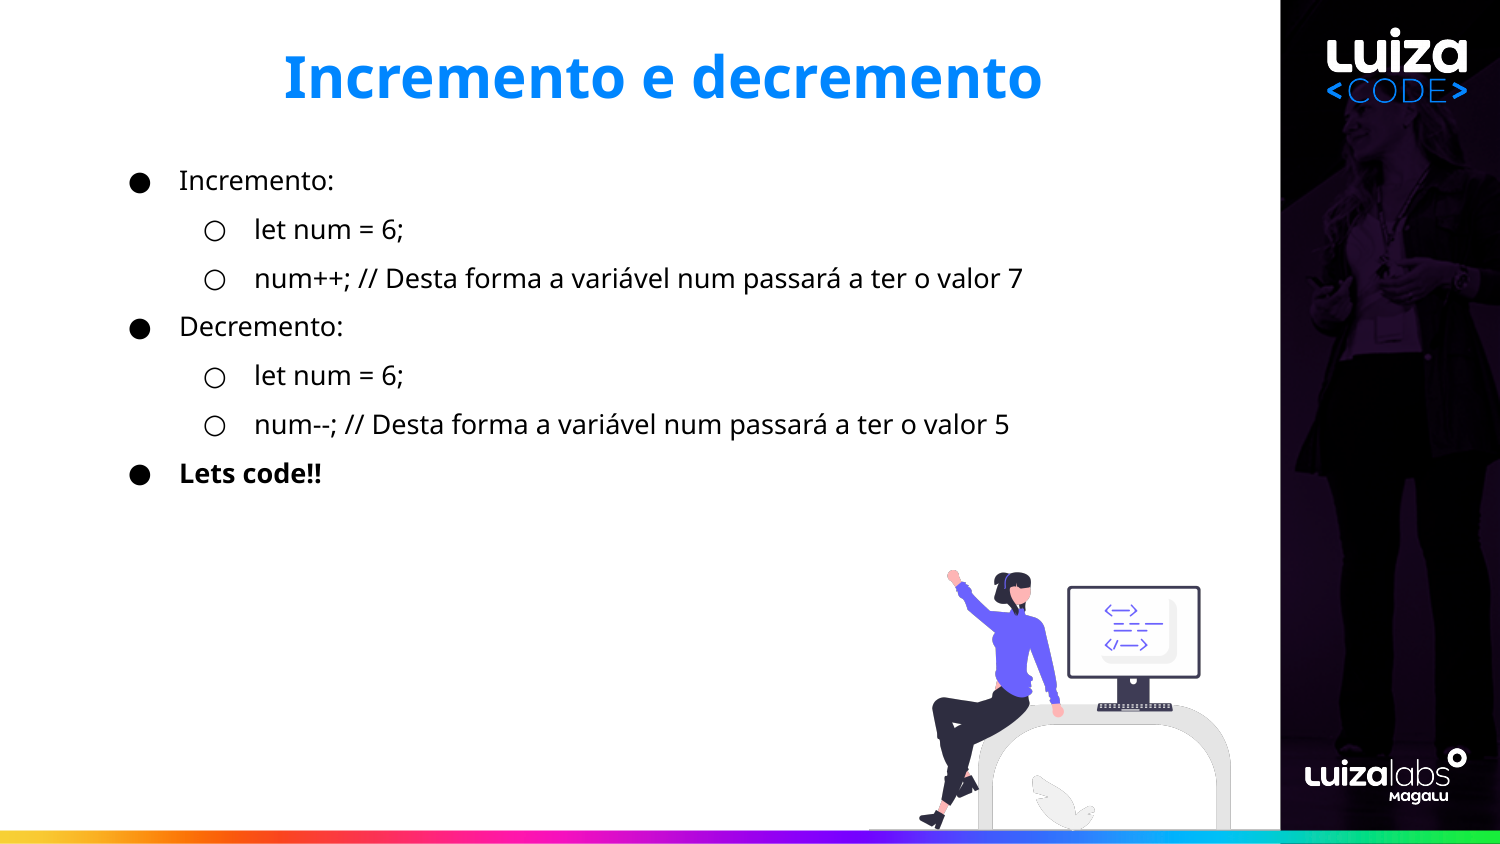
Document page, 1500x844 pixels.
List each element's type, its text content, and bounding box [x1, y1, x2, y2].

picture [0, 0, 1500, 844]
text_box Incremento: let num = 6; num++; // Desta forma a variável num passará a ter o valor 7 Decremento: let num = 6; num--; // Desta forma a variável num passará a ter o valor 5 Lets code!! [89, 132, 1216, 504]
list Incremento e decremento [131, 14, 1197, 116]
